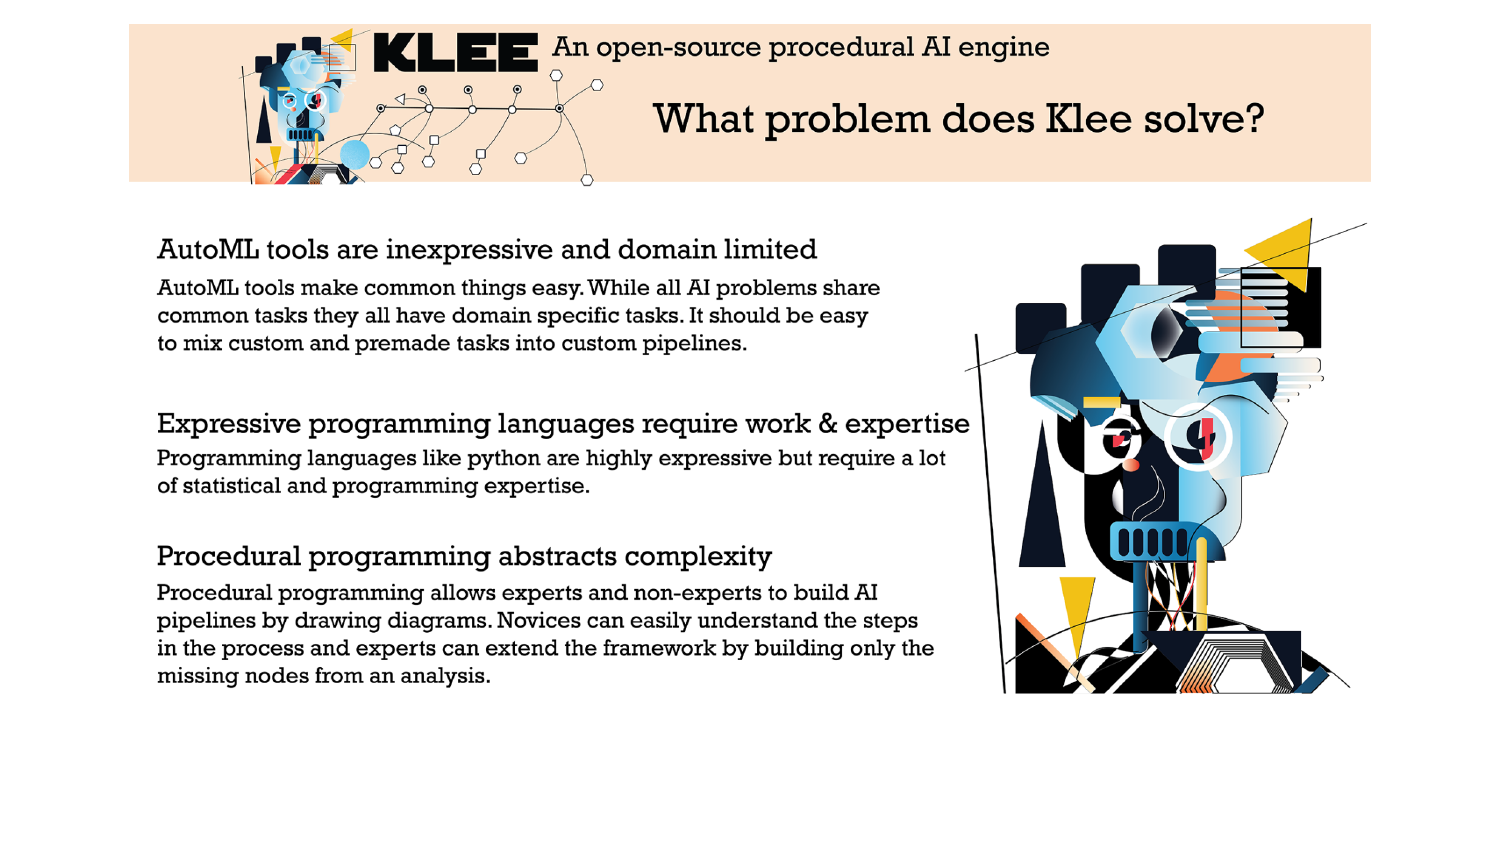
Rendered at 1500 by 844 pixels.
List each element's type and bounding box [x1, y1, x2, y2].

picture [128, 24, 1372, 819]
